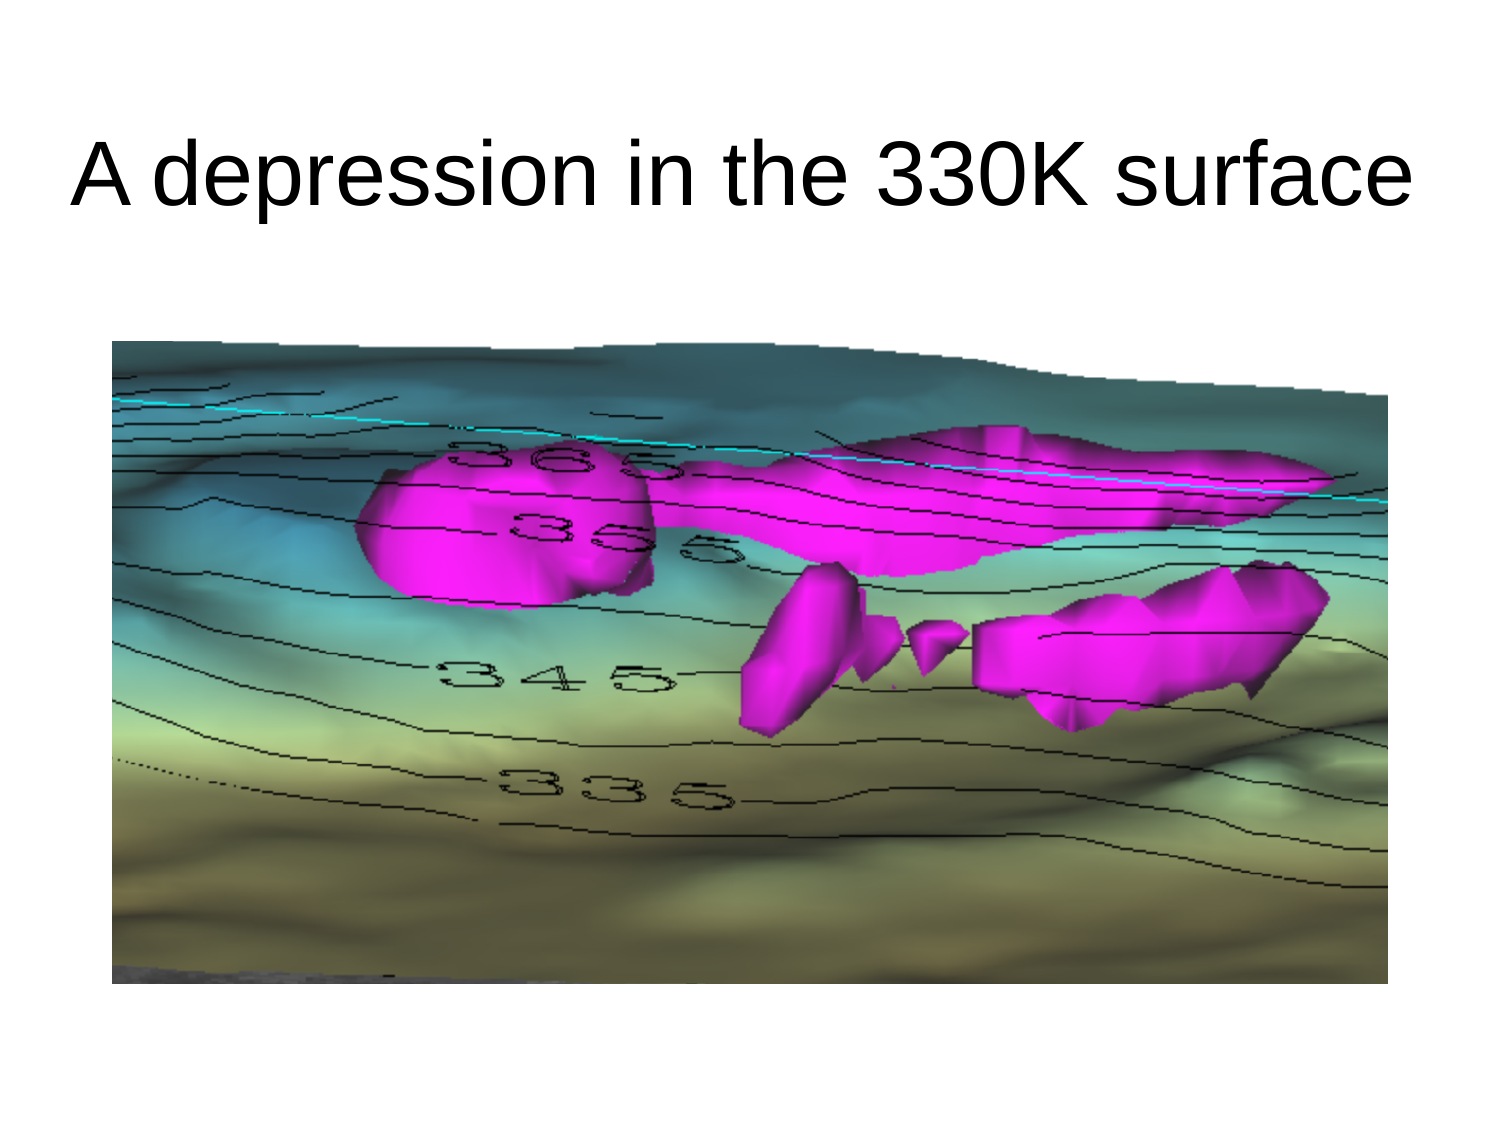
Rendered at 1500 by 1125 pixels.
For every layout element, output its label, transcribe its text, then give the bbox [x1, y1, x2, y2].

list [112, 341, 1388, 984]
title A depression in the 330K surface [0, 74, 1488, 263]
